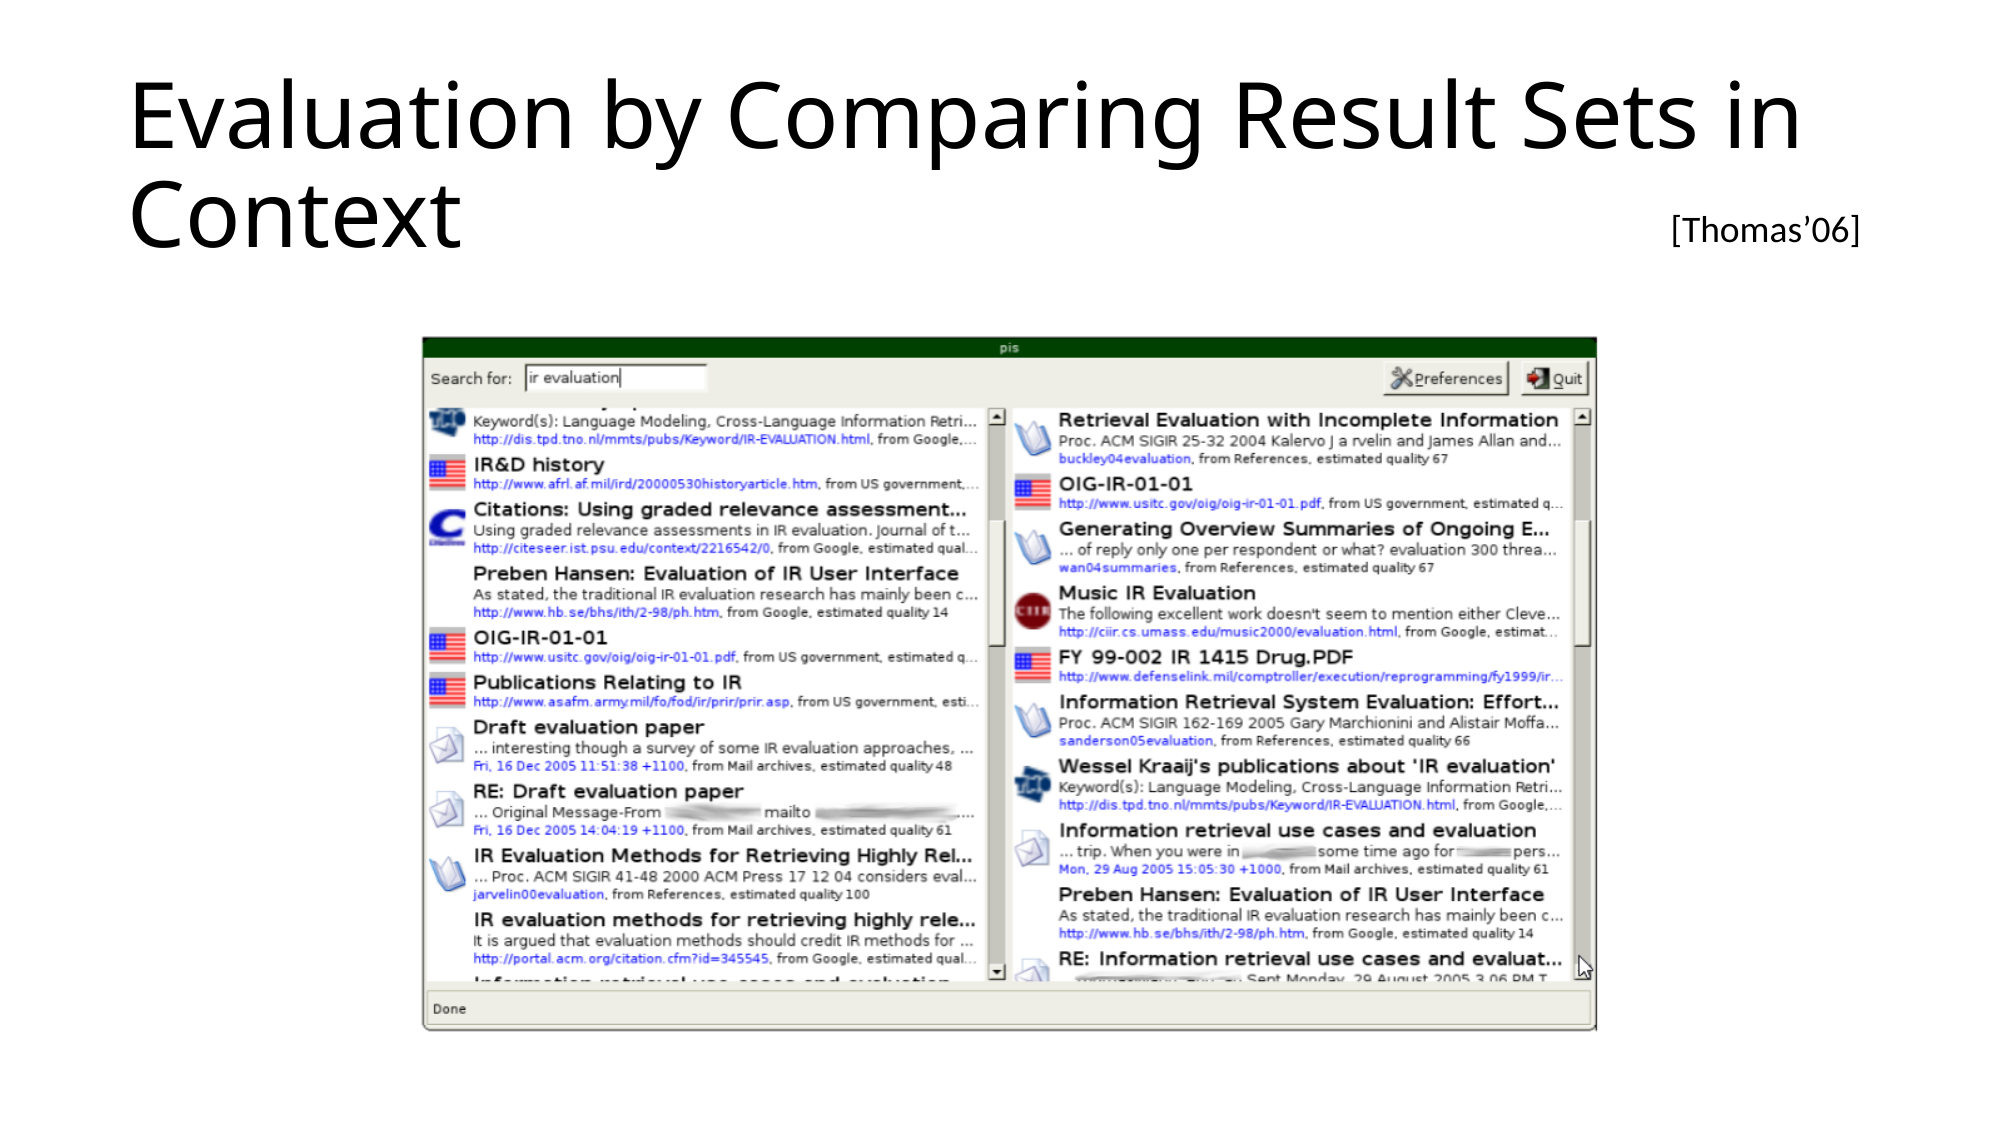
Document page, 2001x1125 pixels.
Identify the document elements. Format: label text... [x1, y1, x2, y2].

picture [374, 299, 1626, 1079]
title Evaluation by Comparing Result Sets in Context [112, 59, 1888, 278]
text_box [Thomas’06] [1655, 197, 1877, 258]
